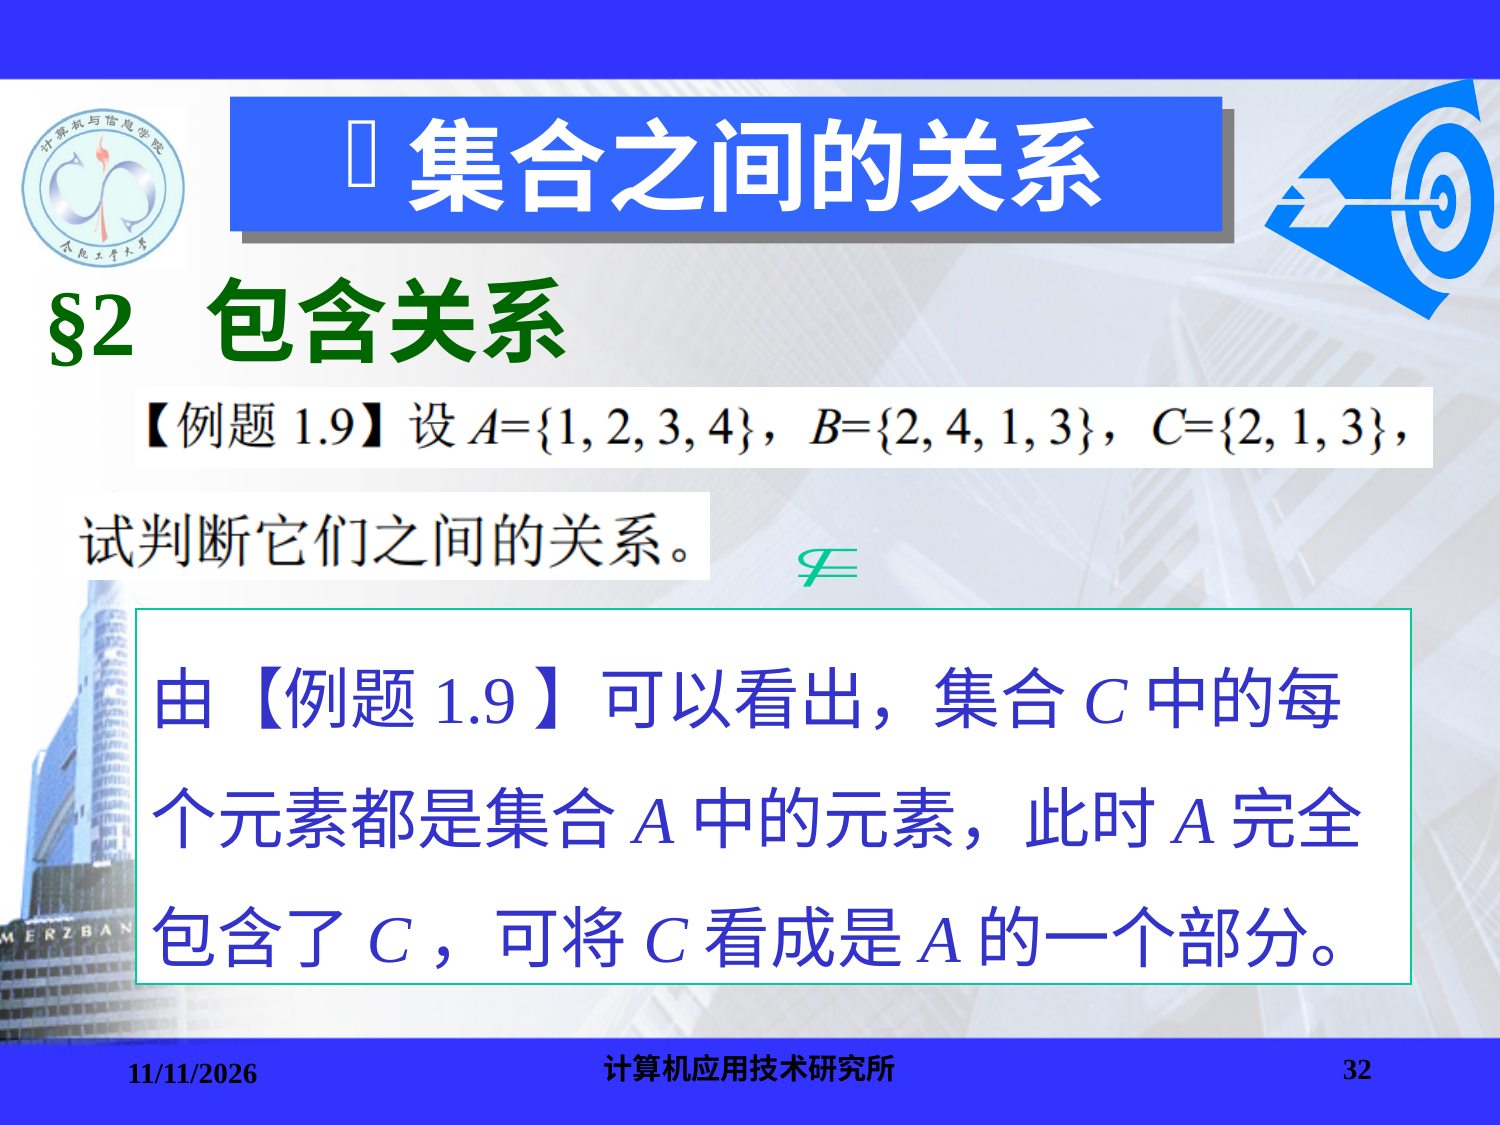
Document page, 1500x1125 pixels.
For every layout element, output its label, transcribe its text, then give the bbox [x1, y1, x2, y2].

picture [0, 0, 1500, 1125]
slide_number 32 [1074, 1042, 1388, 1118]
footer 计算机应用技术研究所 [512, 1042, 988, 1118]
text_box 由【例题1.9】可以看出，集合C中的每个元素都是集合A中的元素，此时A完全包含了C，可将C看成是A的一个部分。 [135, 608, 1412, 985]
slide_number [112, 1046, 425, 1122]
title §2 包含关系 [29, 243, 750, 395]
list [773, 538, 857, 596]
text_box 集合之间的关系 [230, 96, 1223, 232]
